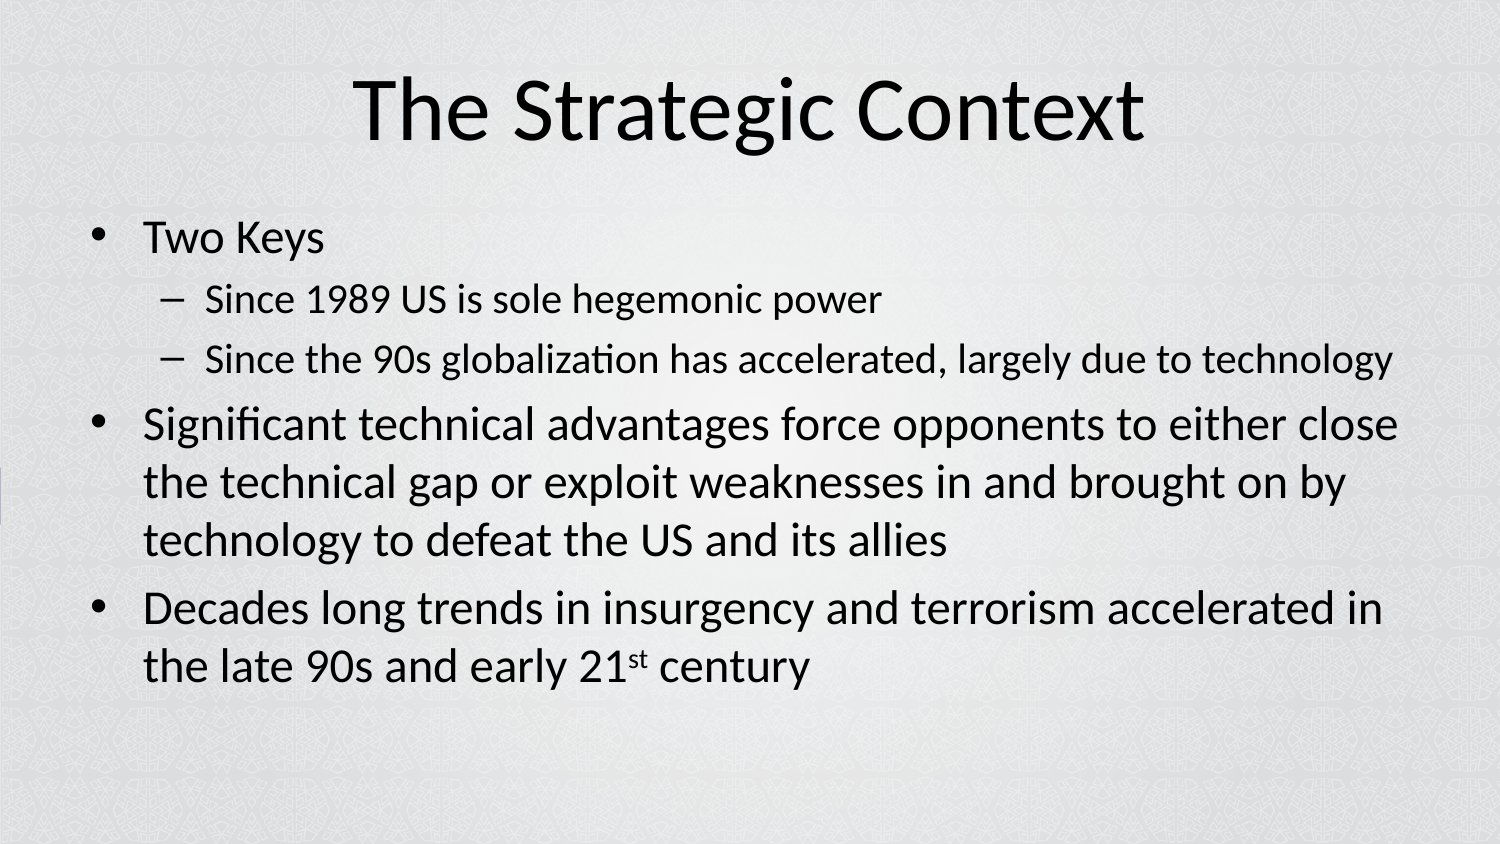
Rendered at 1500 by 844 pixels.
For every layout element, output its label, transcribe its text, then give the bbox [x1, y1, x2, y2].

picture [0, 0, 1500, 844]
list Two Keys Since 1989 US is sole hegemonic power Since the 90s globalization has accelerated, largely due to technology Significant technical advantages force opponents to either close the technical gap or exploit weaknesses in and brought on by technology to defeat the US and its allies Decades long trends in insurgency and terrorism accelerated in the late 90s and early 21st century [75, 196, 1425, 754]
title The Strategic Context [75, 33, 1425, 175]
